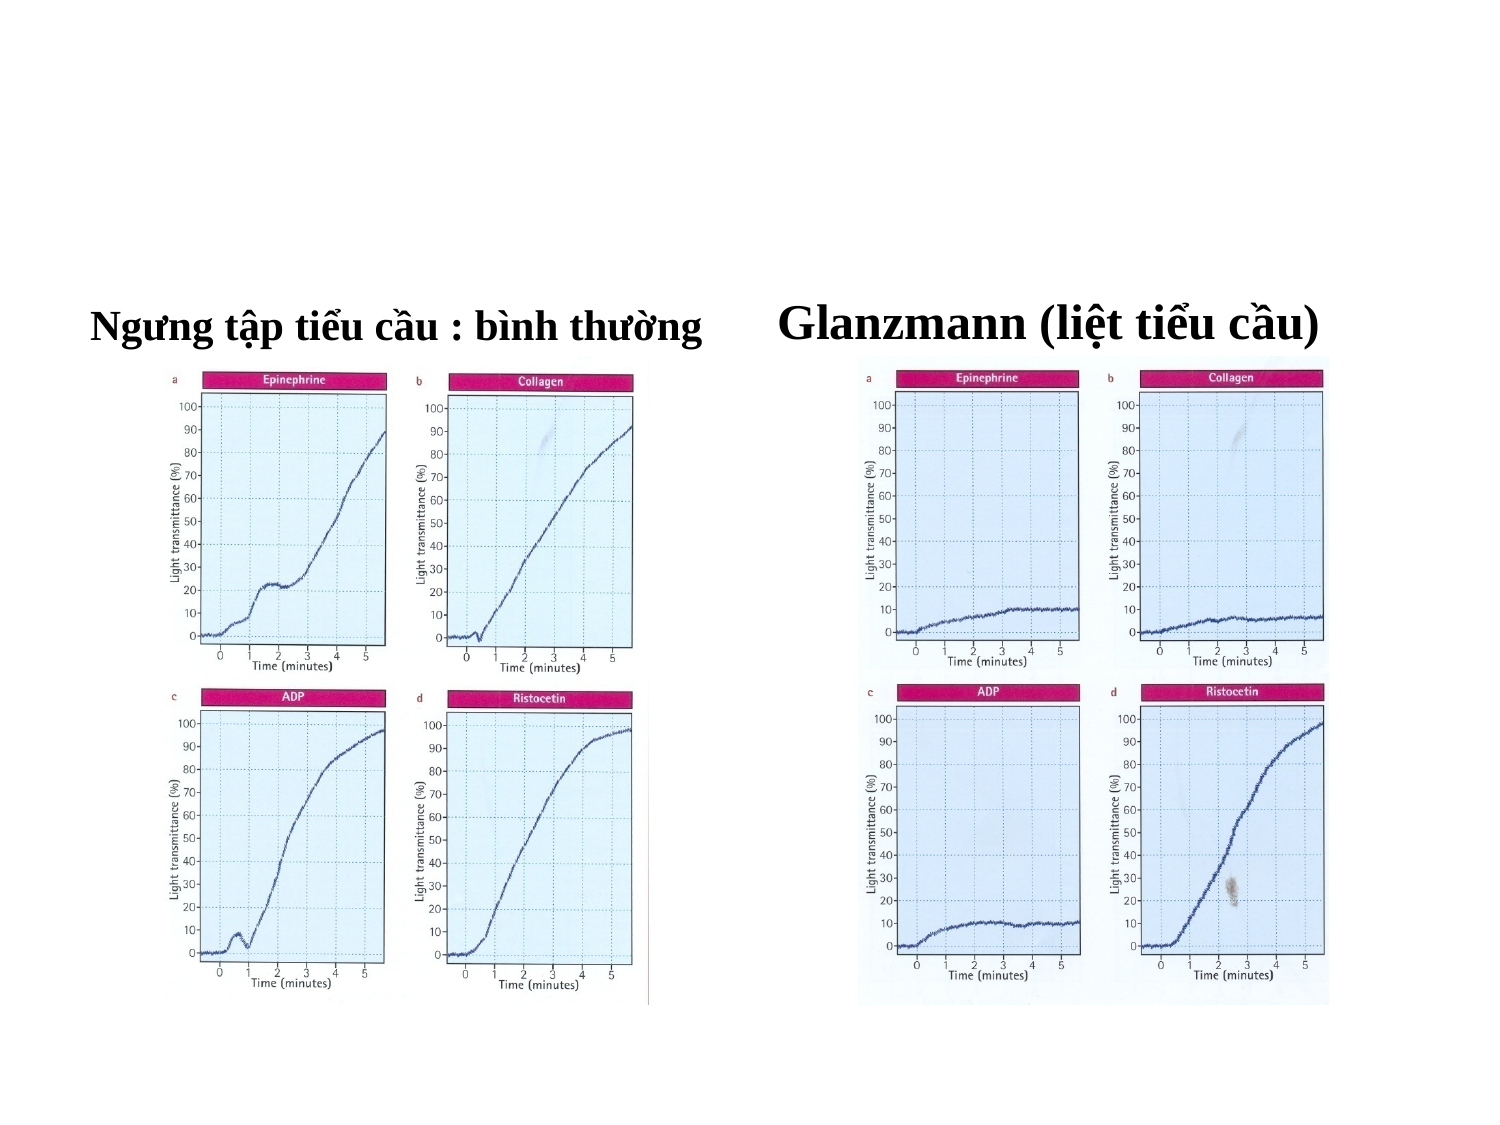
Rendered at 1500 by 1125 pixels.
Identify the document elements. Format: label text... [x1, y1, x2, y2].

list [164, 356, 649, 1006]
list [858, 356, 1329, 1006]
list Ngưng tập tiểu cầu : bình thường [75, 251, 738, 357]
list Glanzmann (liệt tiểu cầu) [761, 251, 1425, 357]
